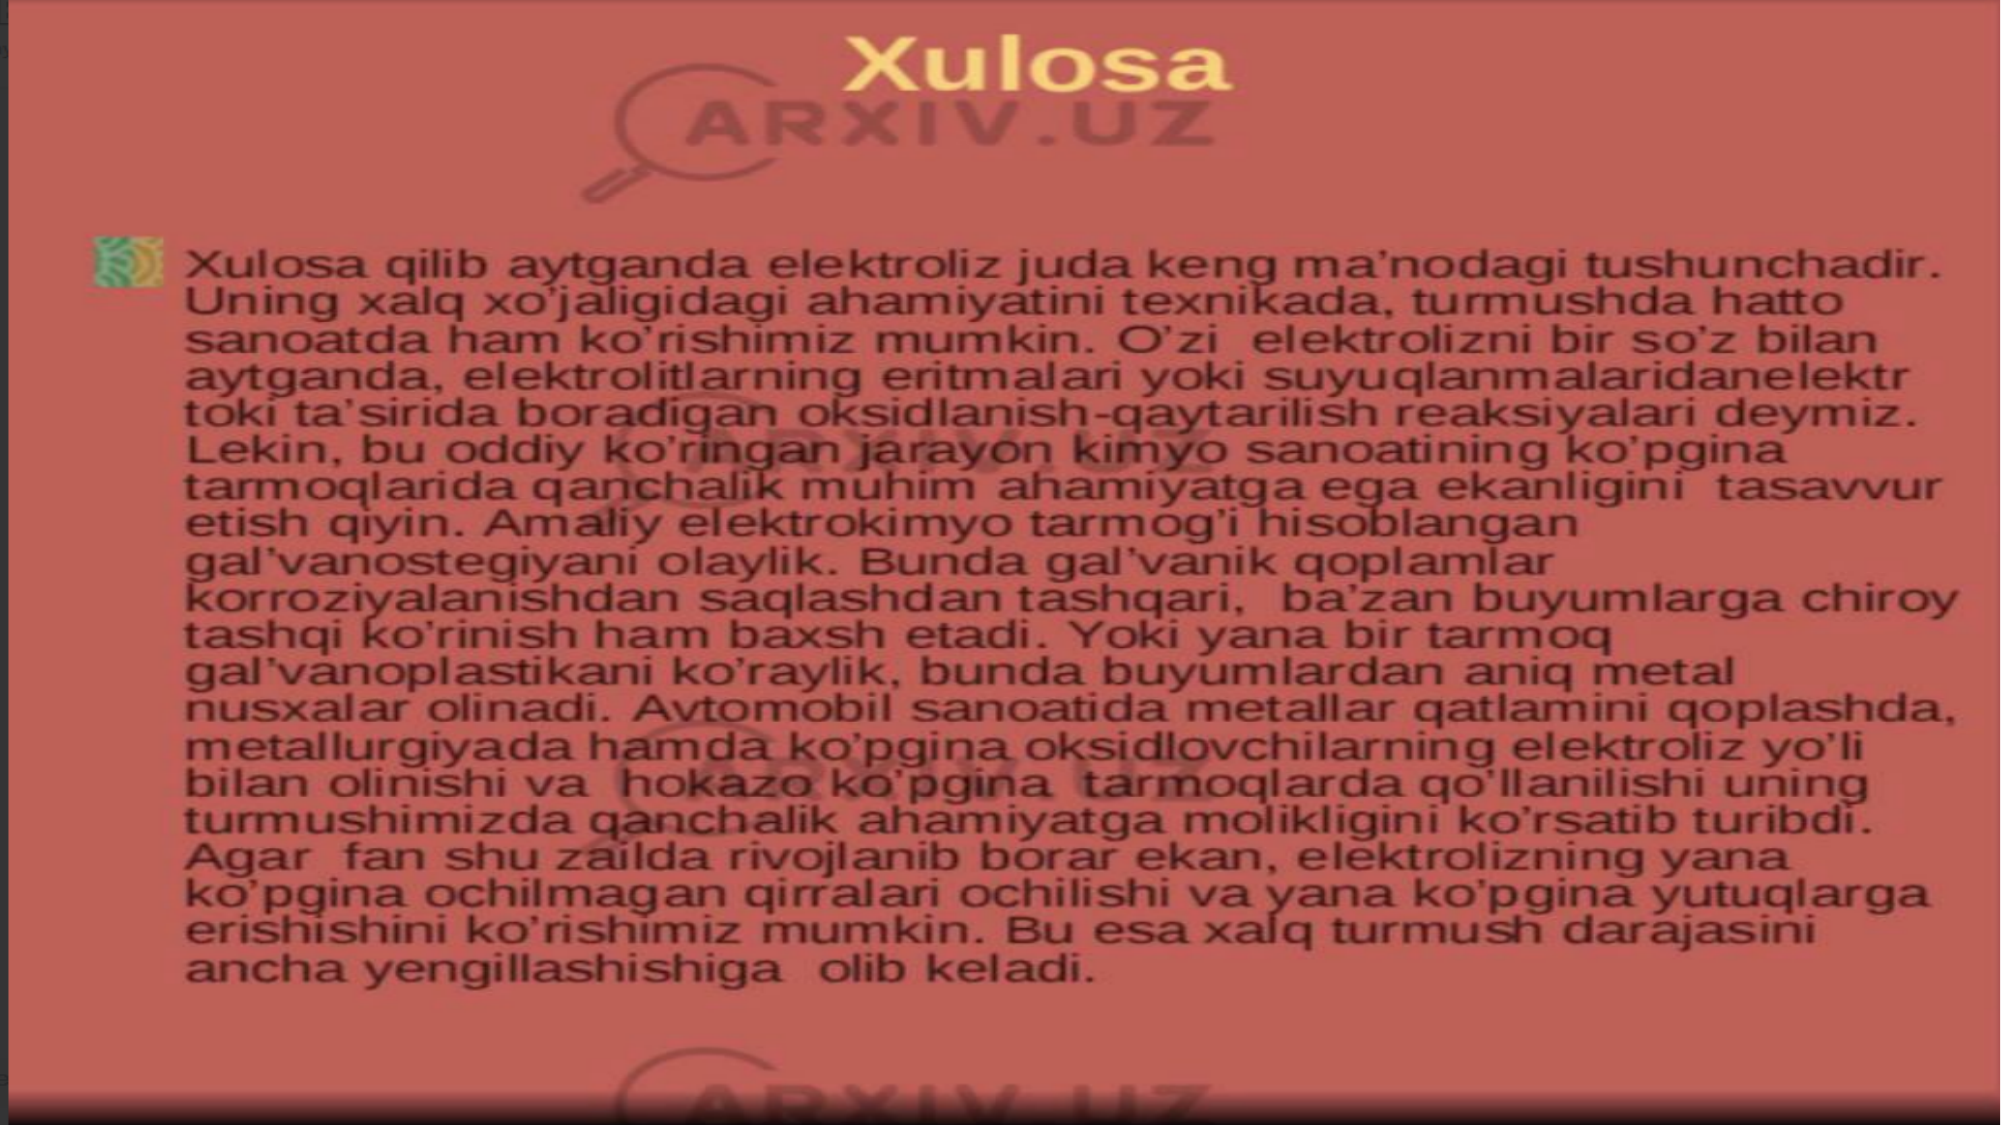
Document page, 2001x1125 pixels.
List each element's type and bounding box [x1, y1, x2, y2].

list [0, 0, 2000, 1125]
